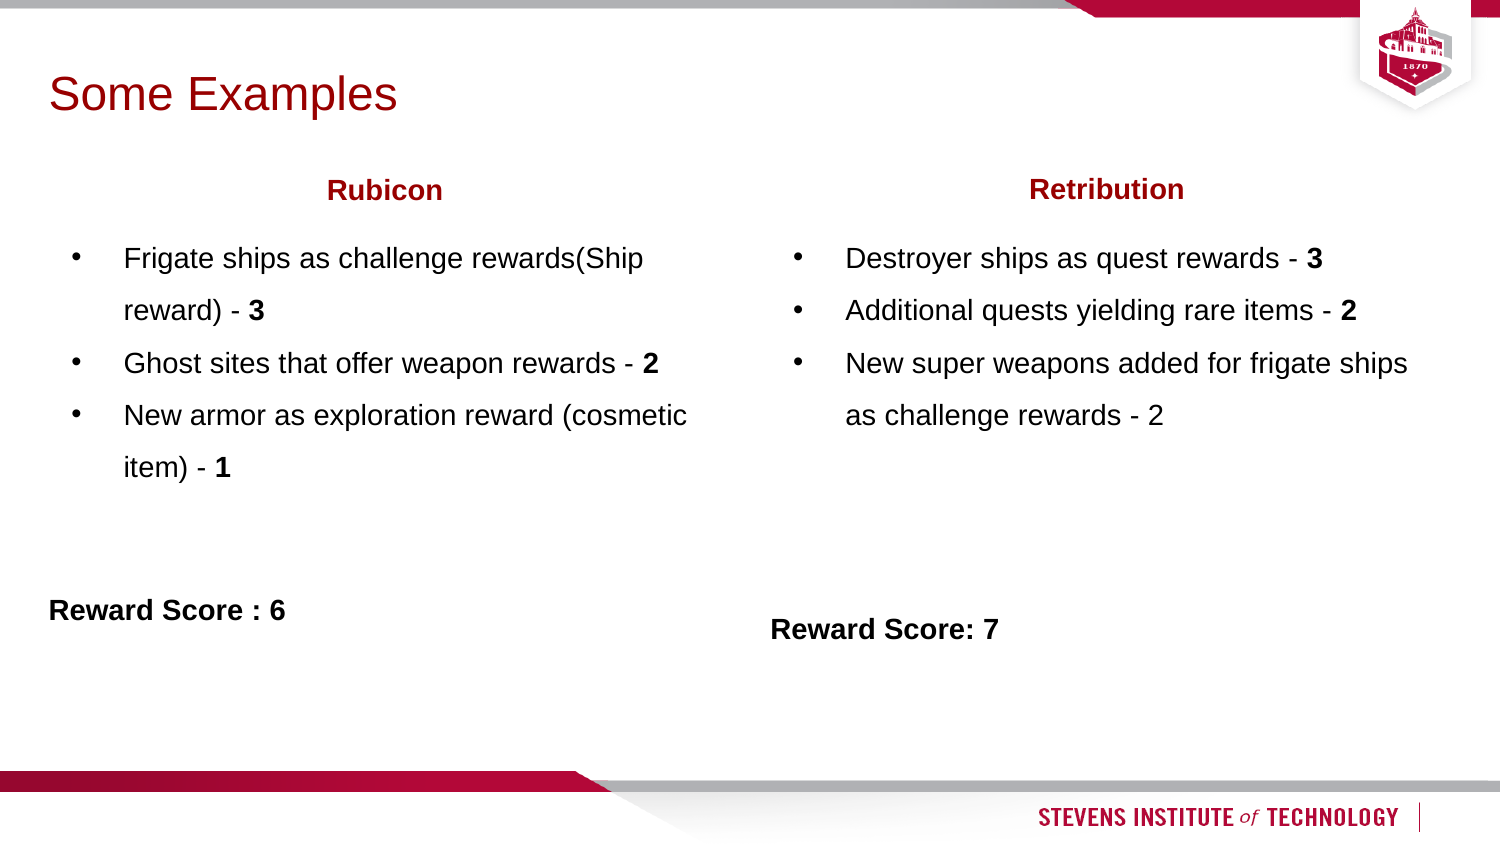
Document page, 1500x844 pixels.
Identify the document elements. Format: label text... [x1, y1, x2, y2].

title Some Examples [37, 51, 1236, 118]
text_box Retribution [759, 155, 1455, 211]
list Rubicon [37, 160, 734, 211]
list Destroyer ships as quest rewards - 3 Additional quests yielding rare items - 2 New super weapons added for frigate ships as challenge rewards - 2 Reward Score: 7 [759, 211, 1455, 750]
picture [0, 0, 1500, 120]
list Frigate ships as challenge rewards(Ship reward) - 3 Ghost sites that offer weapon rewards - 2 New armor as exploration reward (cosmetic item) - 1 Reward Score : 6 [37, 211, 734, 750]
picture [0, 771, 1500, 844]
